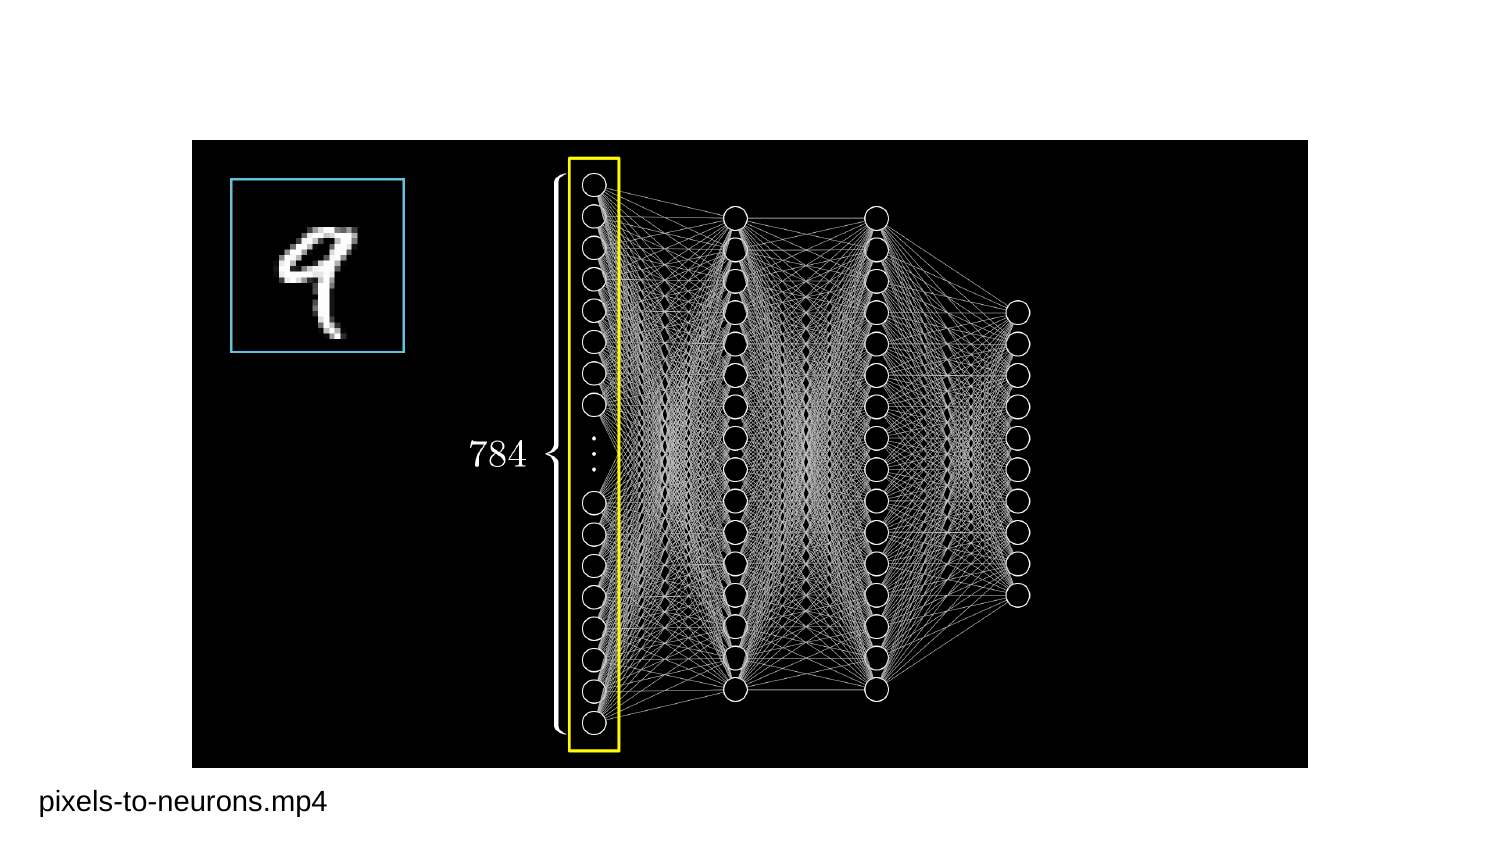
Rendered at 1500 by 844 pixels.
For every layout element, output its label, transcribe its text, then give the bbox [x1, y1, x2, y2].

picture [192, 140, 1308, 768]
text_box pixels-to-neurons.mp4 [23, 767, 516, 833]
